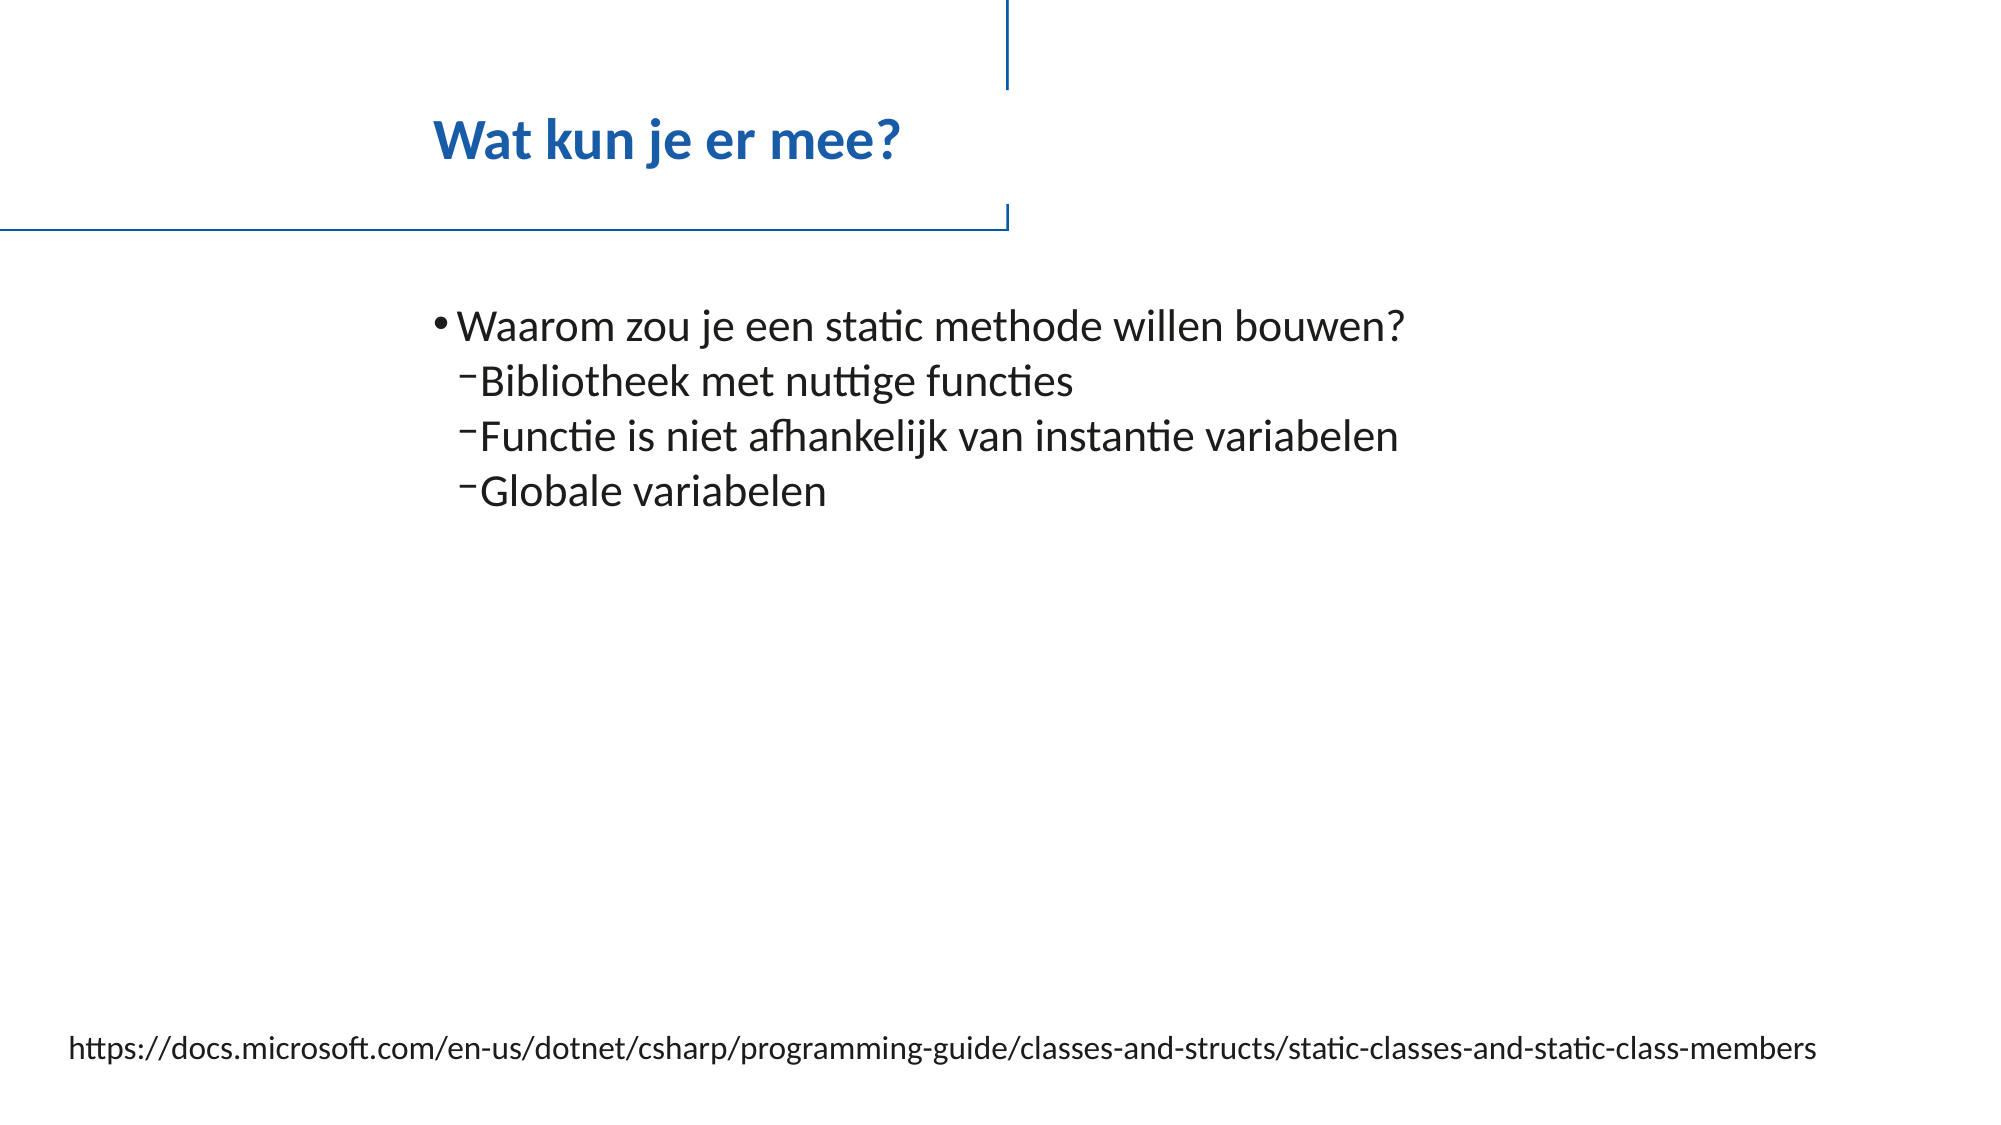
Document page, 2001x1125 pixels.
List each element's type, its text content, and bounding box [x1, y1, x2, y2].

picture [0, 0, 1009, 231]
list Waarom zou je een static methode willen bouwen? Bibliotheek met nuttige functies Functie is niet afhankelijk van instantie variabelen Globale variabelen [433, 295, 1842, 536]
title Wat kun je er mee? [433, 112, 1842, 169]
text_box https://docs.microsoft.com/en-us/dotnet/csharp/programming-guide/classes-and-structs/static-classes-and-static-class-members [53, 1018, 1947, 1074]
